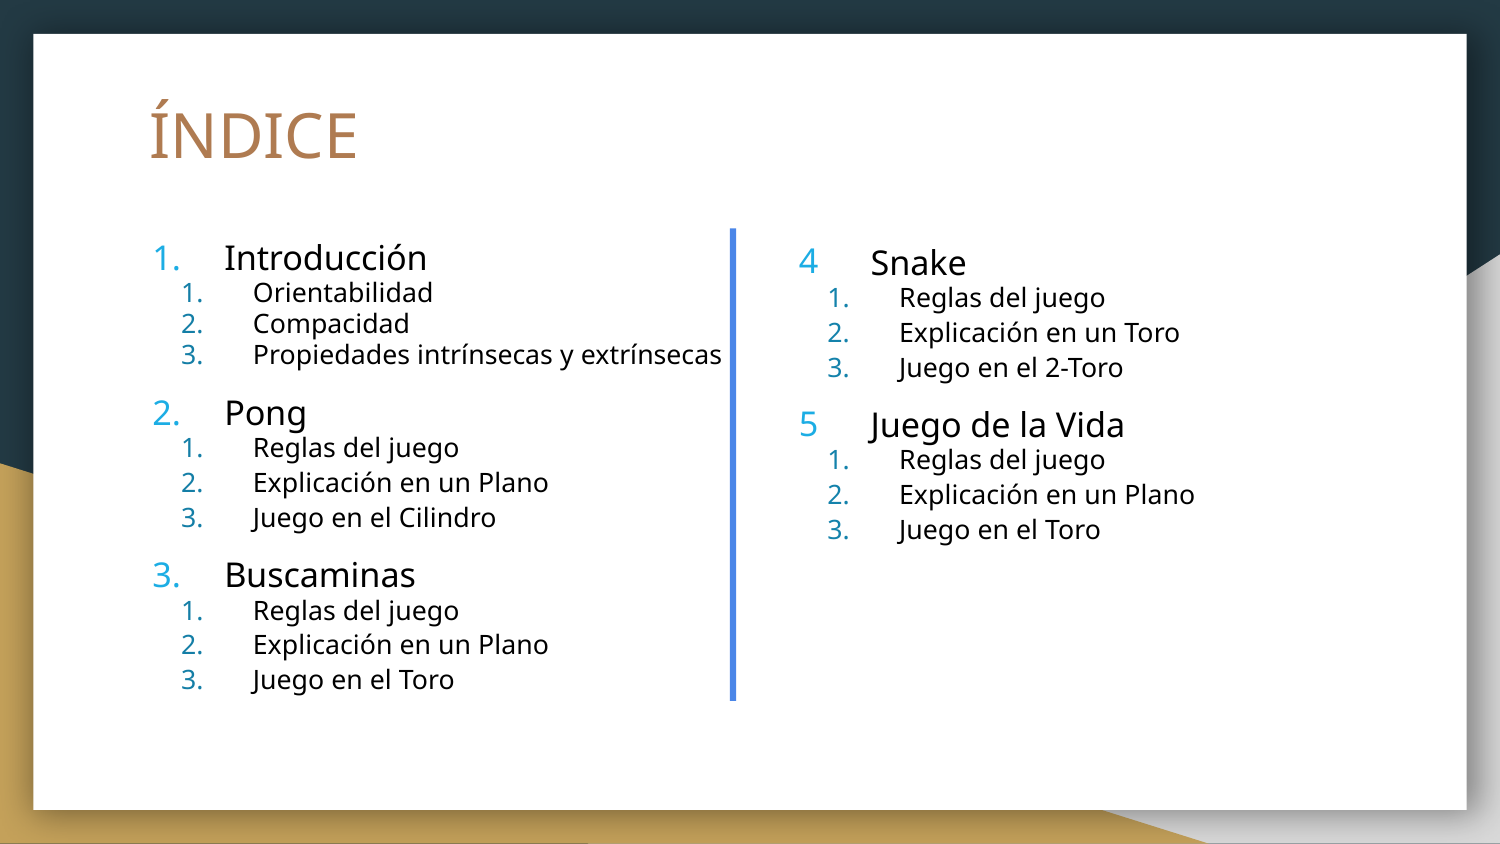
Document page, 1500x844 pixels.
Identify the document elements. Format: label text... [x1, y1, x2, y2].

list Introducción Orientabilidad Compacidad Propiedades intrínsecas y extrínsecas Pong Reglas del juego Explicación en un Plano Juego en el Cilindro Buscaminas Reglas del juego Explicación en un Plano Juego en el Toro [134, 237, 750, 729]
title ÍNDICE [134, 80, 1366, 238]
list Snake Reglas del juego Explicación en un Toro Juego en el 2-Toro Juego de la Vida Reglas del juego Explicación en un Plano Juego en el Toro [780, 237, 1397, 729]
